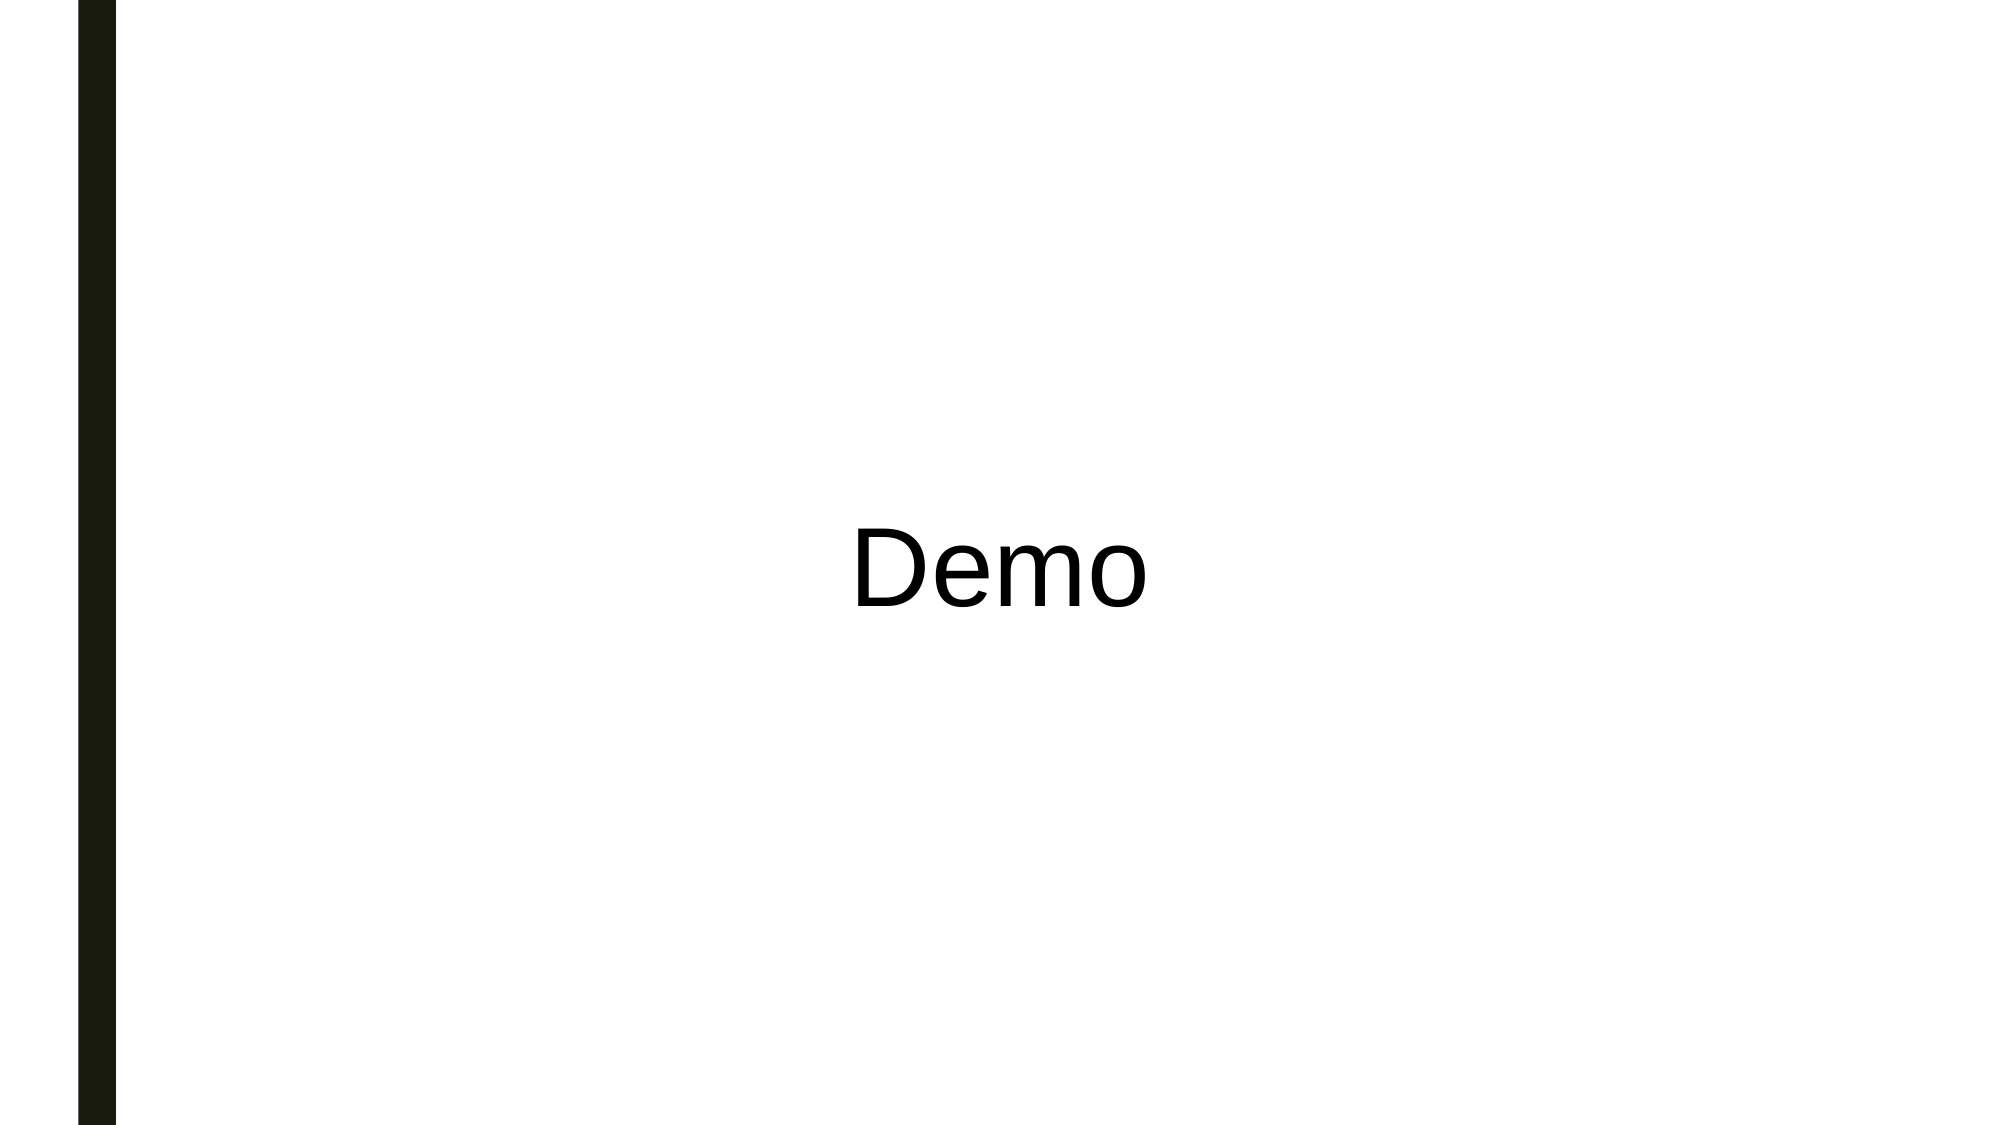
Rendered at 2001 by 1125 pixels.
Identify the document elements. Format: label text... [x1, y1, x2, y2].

text_box Demo [834, 486, 1165, 637]
